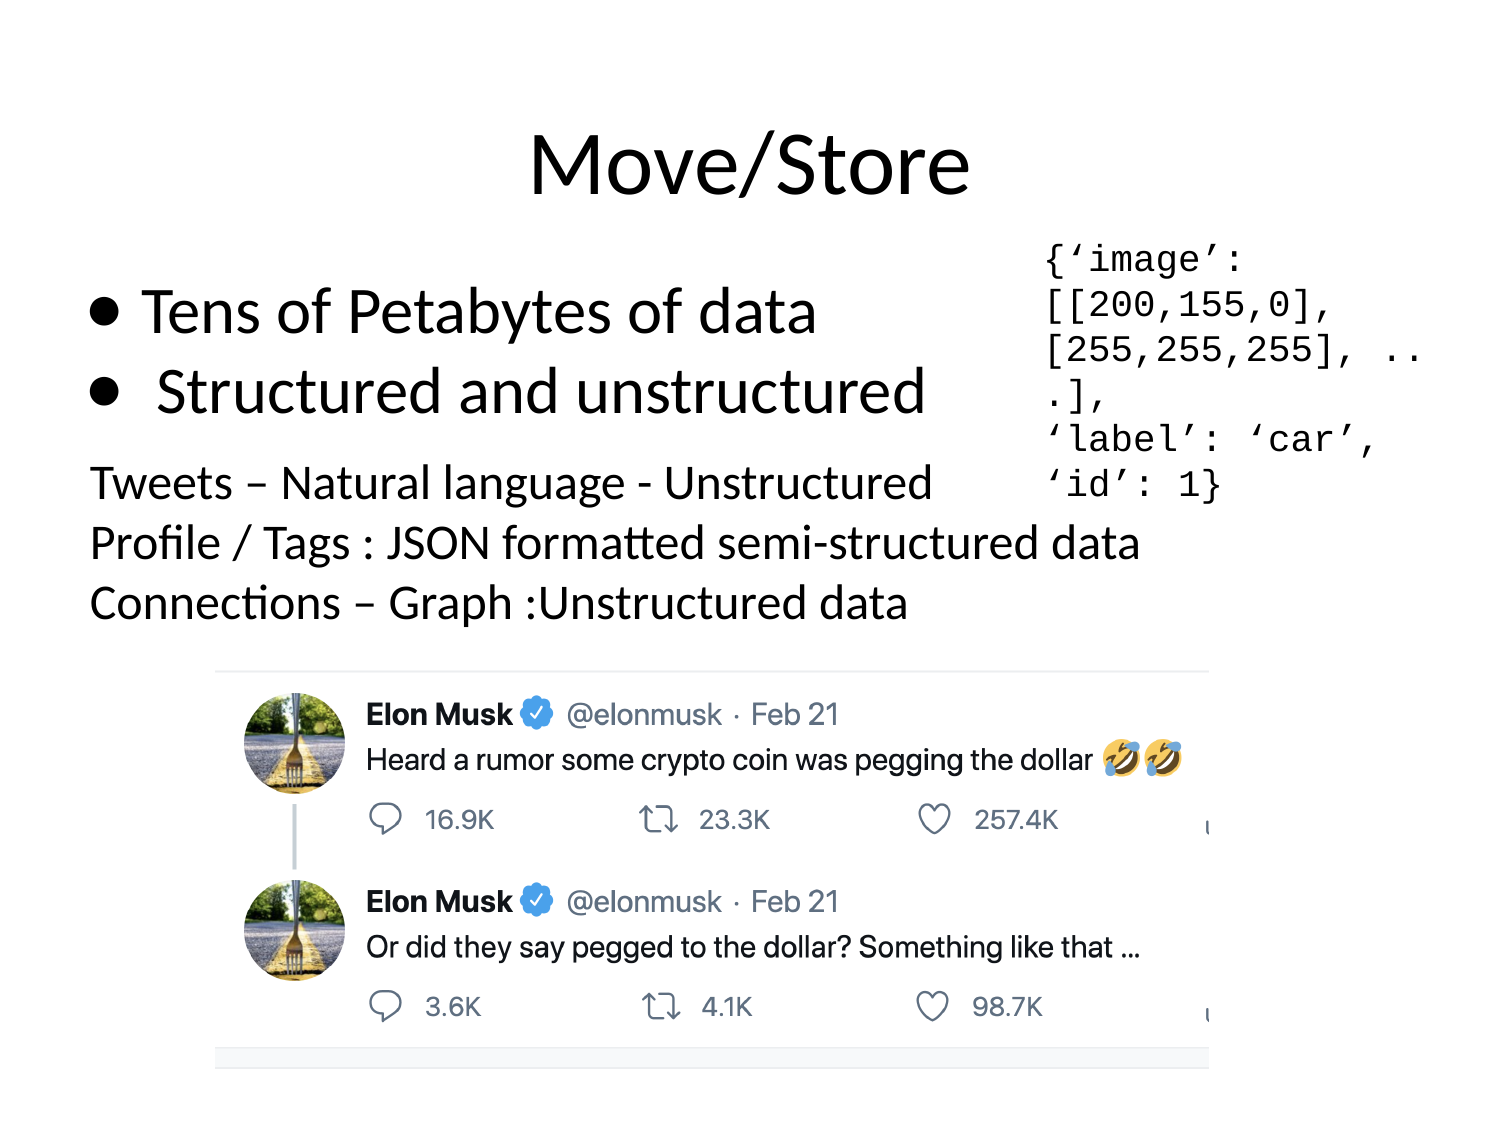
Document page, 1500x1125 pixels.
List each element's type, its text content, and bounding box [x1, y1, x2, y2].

text_box Tweets – Natural language - Unstructured Profile / Tags : JSON formatted semi-structured data Connections – Graph :Unstructured data [75, 442, 1209, 638]
list Tens of Petabytes of data Structured and unstructured [51, 252, 1449, 1000]
title Move/Store [51, 88, 1449, 214]
picture [215, 657, 1209, 1088]
text_box {‘image’: [[200,155,0], [255,255,255], ...], ‘label’: ‘car’, ‘id’: 1} [1028, 226, 1449, 511]
